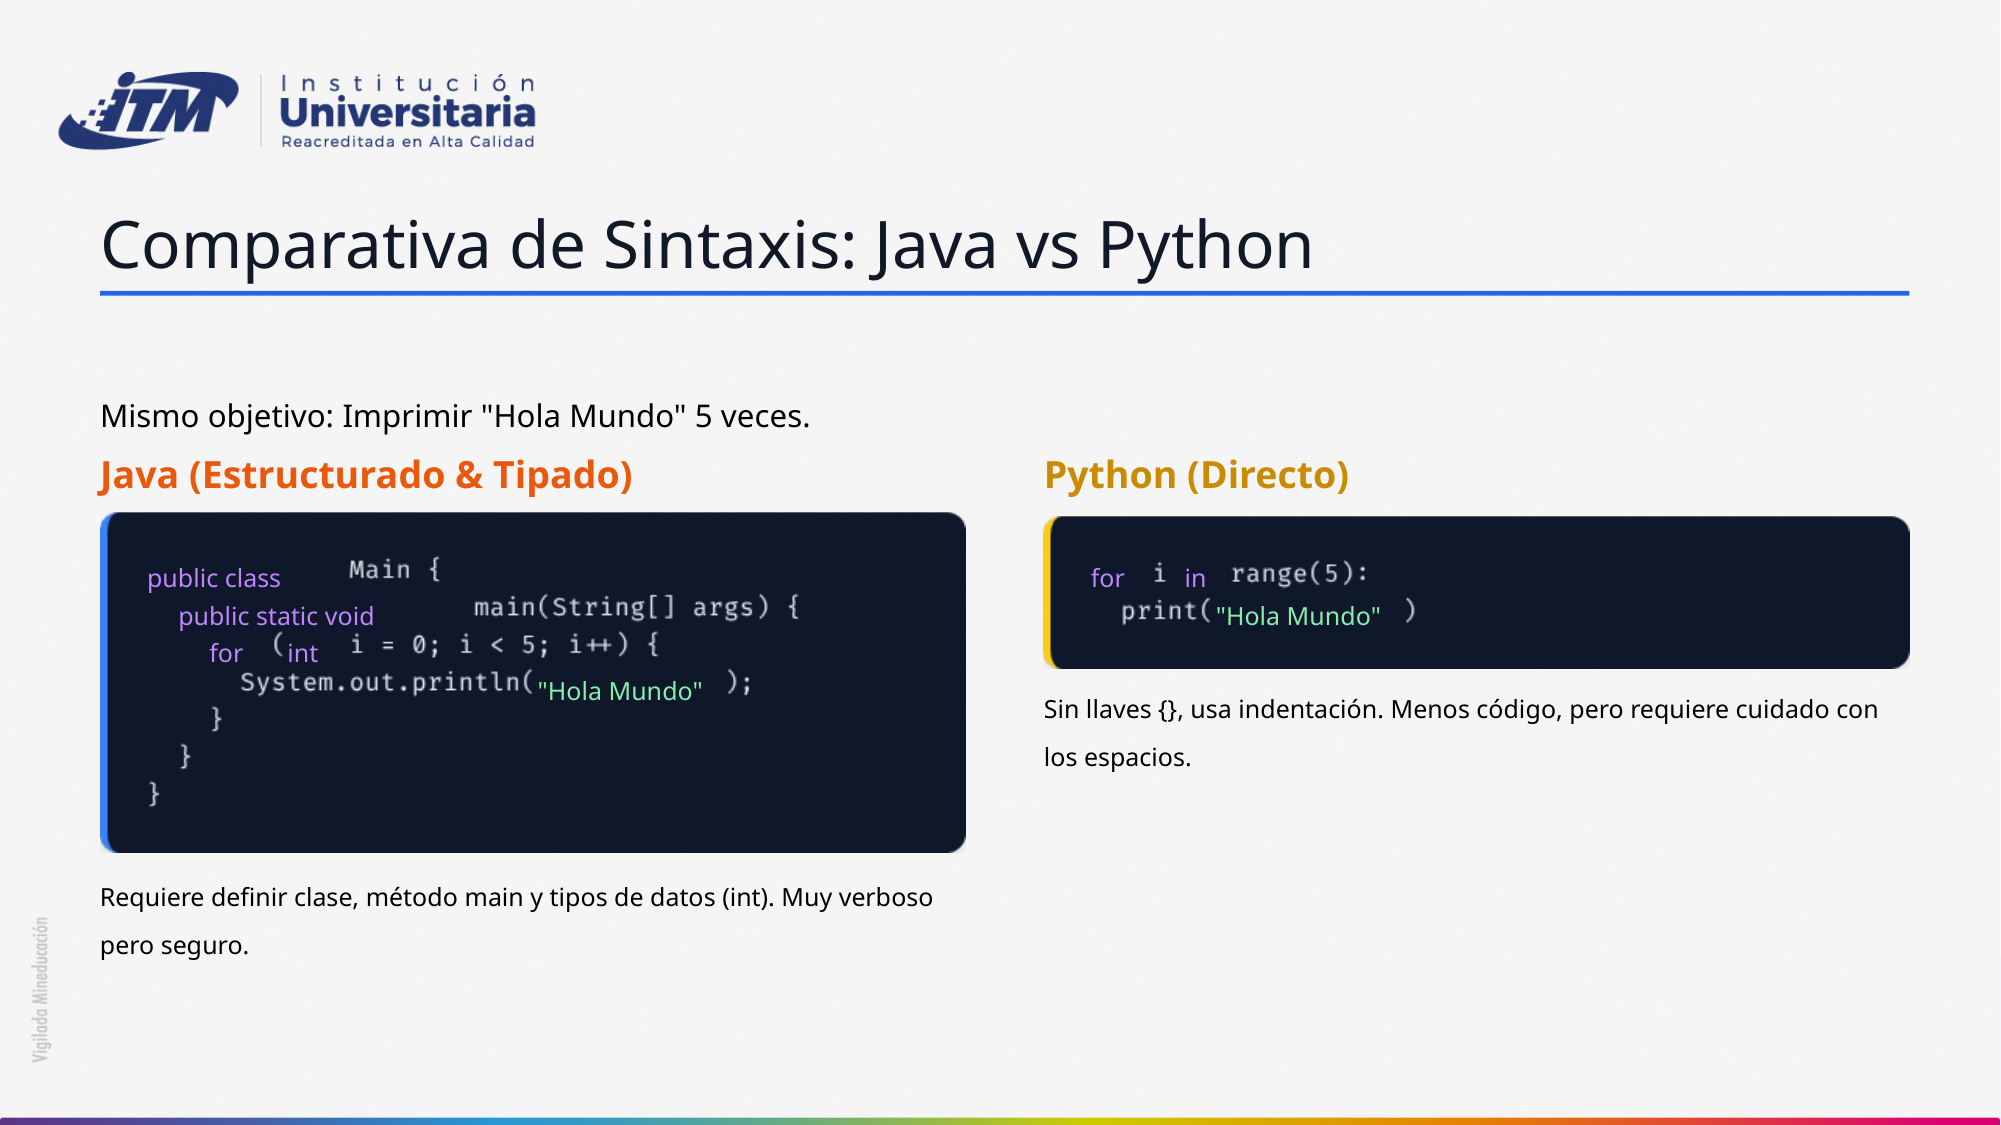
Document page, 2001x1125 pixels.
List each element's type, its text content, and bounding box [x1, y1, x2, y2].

text_box Comparativa de Sintaxis: Java vs Python [100, 195, 2000, 282]
text_box Requiere definir clase, método main y tipos de datos (int). Muy verboso pero seguro. [100, 863, 966, 960]
text_box Mismo objetivo: Imprimir "Hola Mundo" 5 veces. [100, 373, 1910, 434]
text_box [100, 290, 1910, 296]
text_box Sin llaves {}, usa indentación. Menos código, pero requiere cuidado con los espacios. [1043, 675, 1910, 772]
text_box Python (Directo) [1043, 447, 1953, 497]
picture [0, 0, 2001, 1125]
text_box Java (Estructurado & Tipado) [100, 447, 1010, 497]
